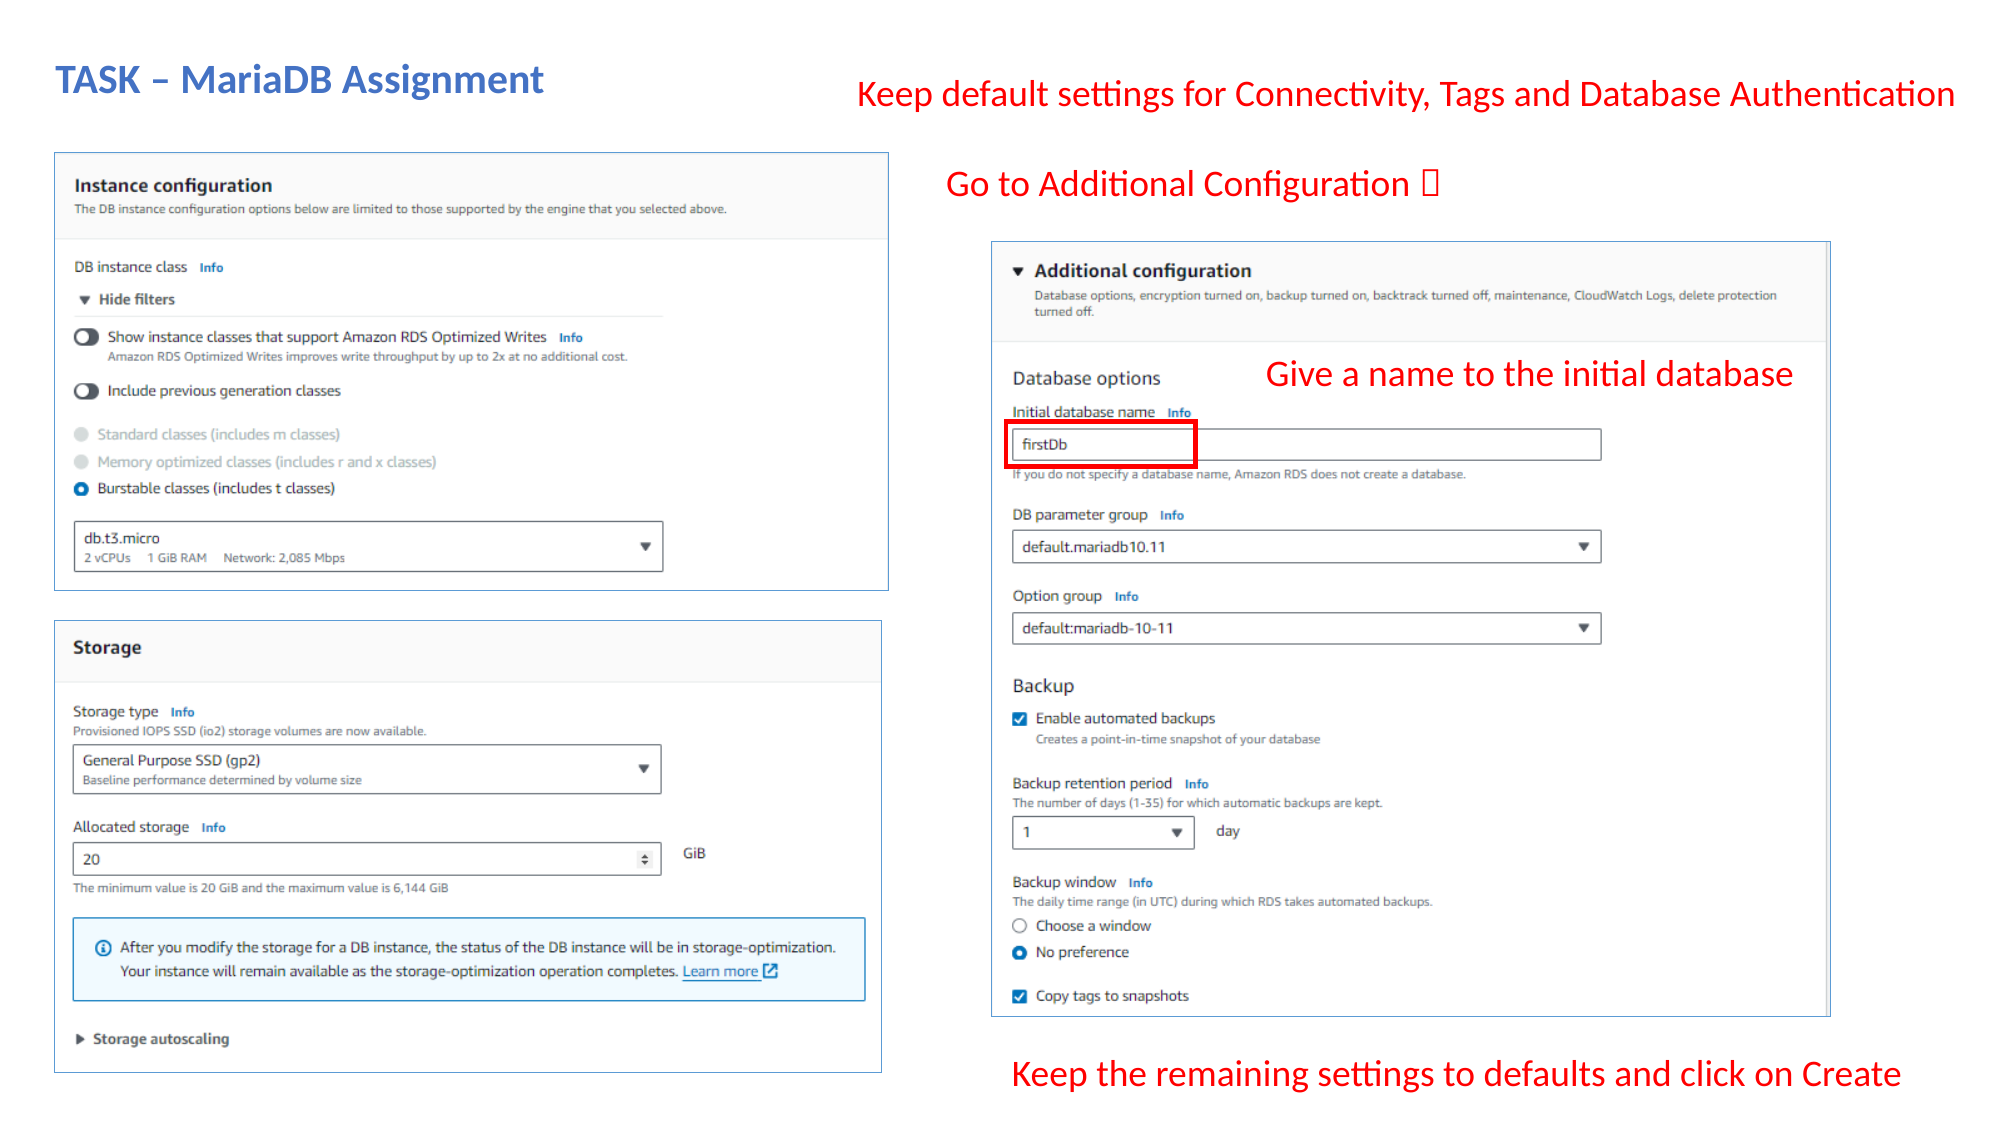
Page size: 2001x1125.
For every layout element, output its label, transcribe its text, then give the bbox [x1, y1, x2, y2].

picture [54, 620, 882, 1073]
text_box TASK – MariaDB Assignment [40, 44, 602, 110]
picture [991, 240, 1831, 1017]
text_box Go to Additional Configuration  [931, 151, 1695, 211]
picture [54, 152, 889, 591]
text_box Keep default settings for Connectivity, Tags and Database Authentication [842, 61, 1979, 121]
text_box Keep the remaining settings to defaults and click on Create [997, 1041, 1918, 1102]
